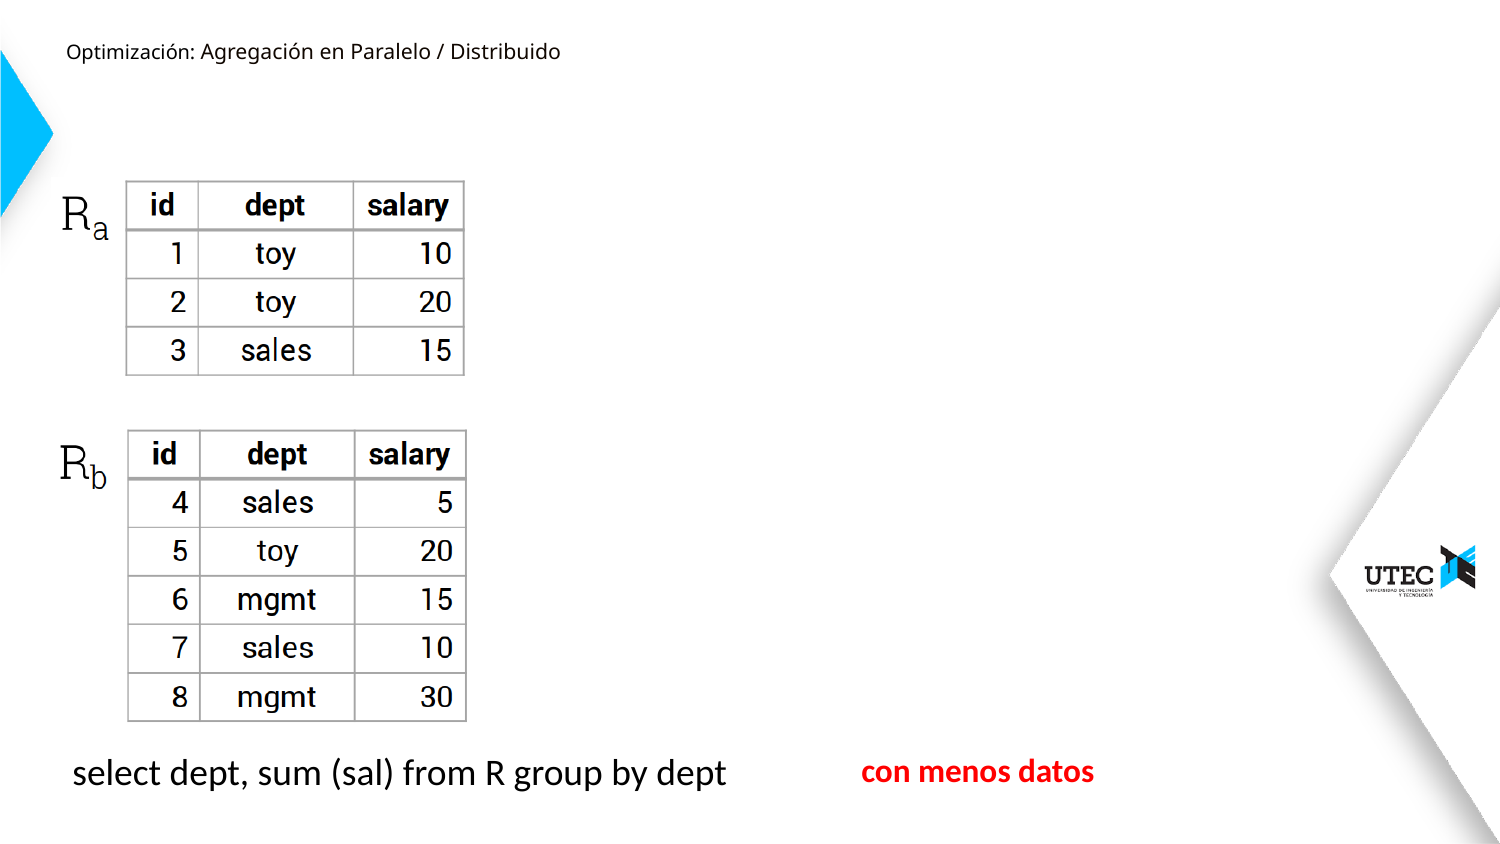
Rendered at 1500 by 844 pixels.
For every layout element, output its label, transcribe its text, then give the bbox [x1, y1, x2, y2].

picture [0, 0, 1500, 844]
text_box con menos datos [846, 741, 1110, 797]
title Optimización: Agregación en Paralelo / Distribuido [51, 25, 1449, 130]
text_box select dept, sum (sal) from R group by dept [57, 740, 743, 801]
